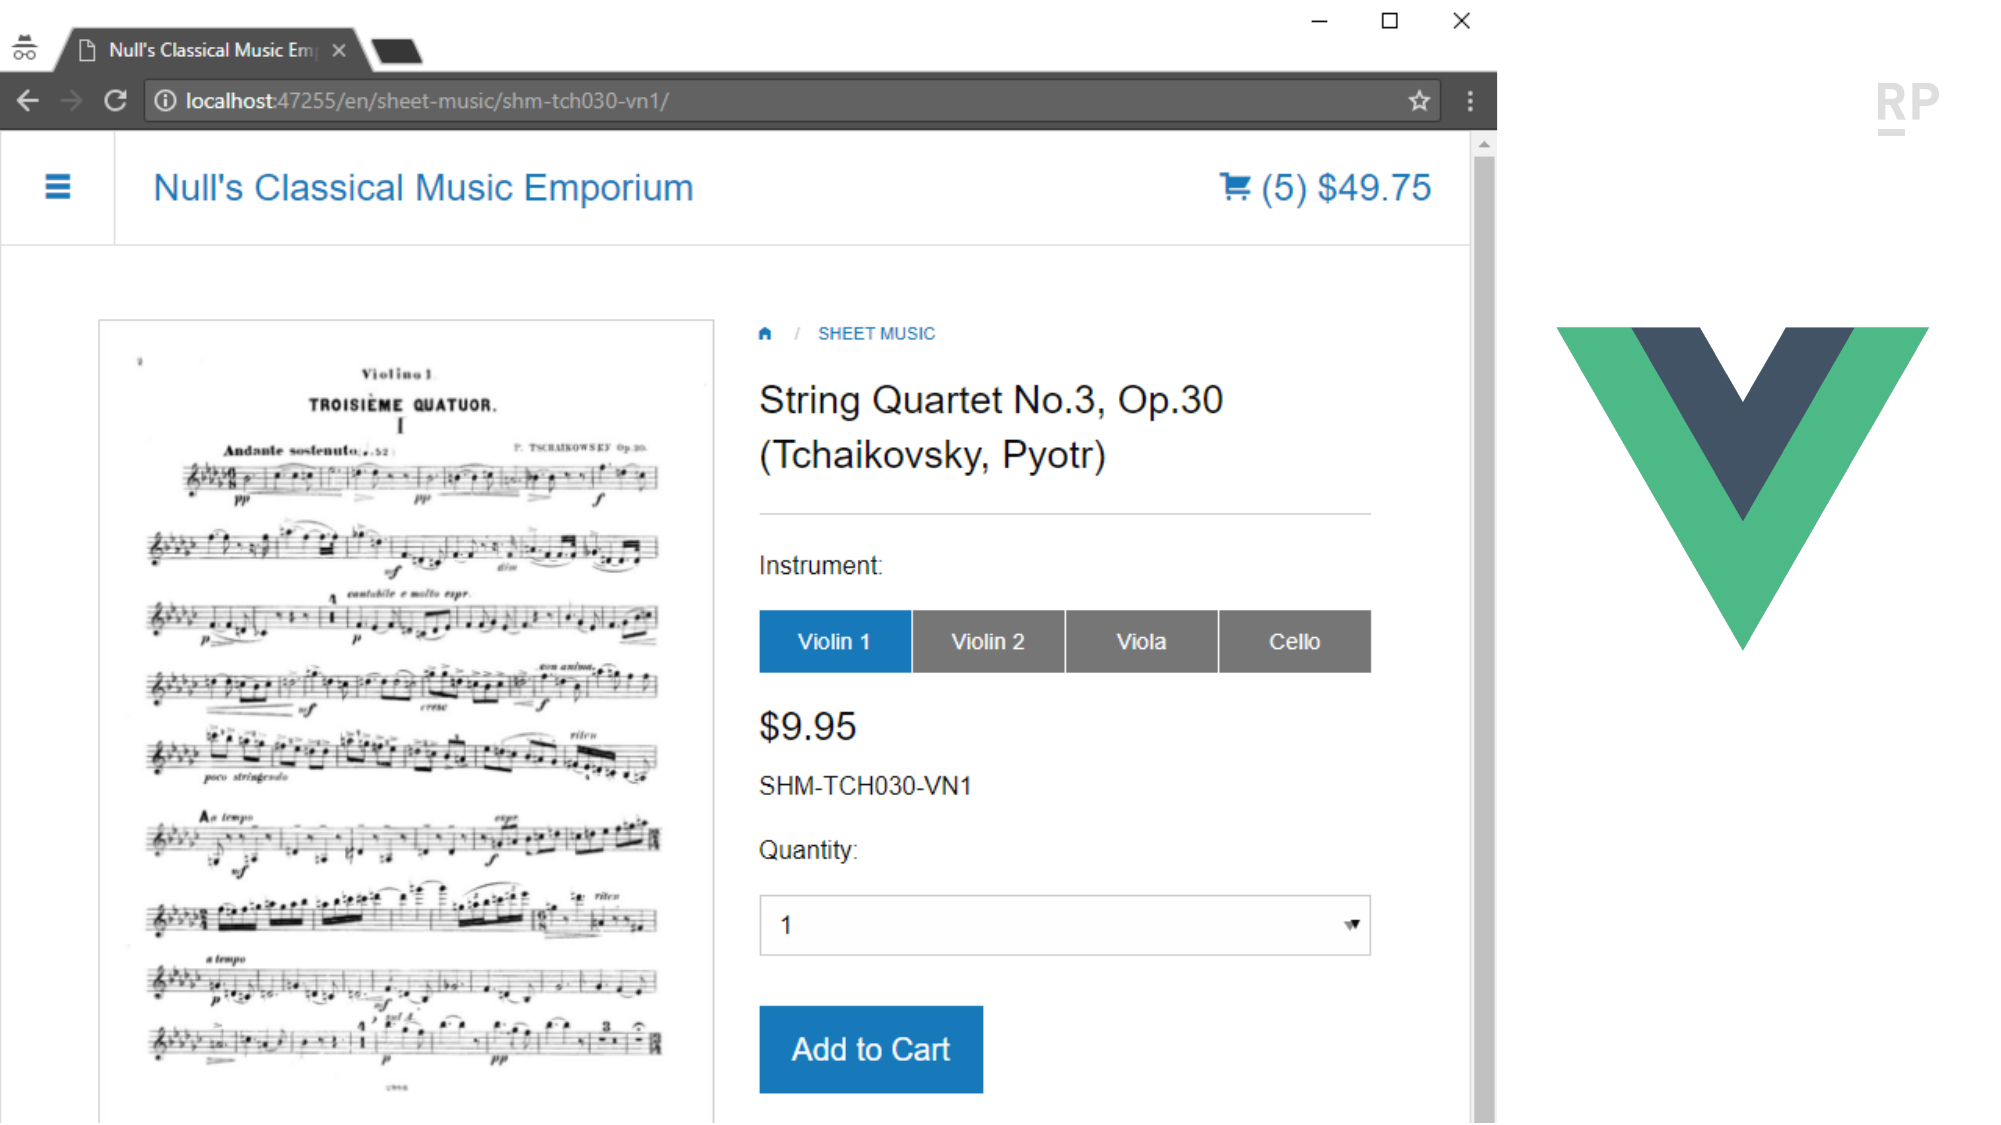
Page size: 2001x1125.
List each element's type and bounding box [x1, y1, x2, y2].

picture [0, 0, 1498, 1123]
picture [1549, 315, 1942, 659]
